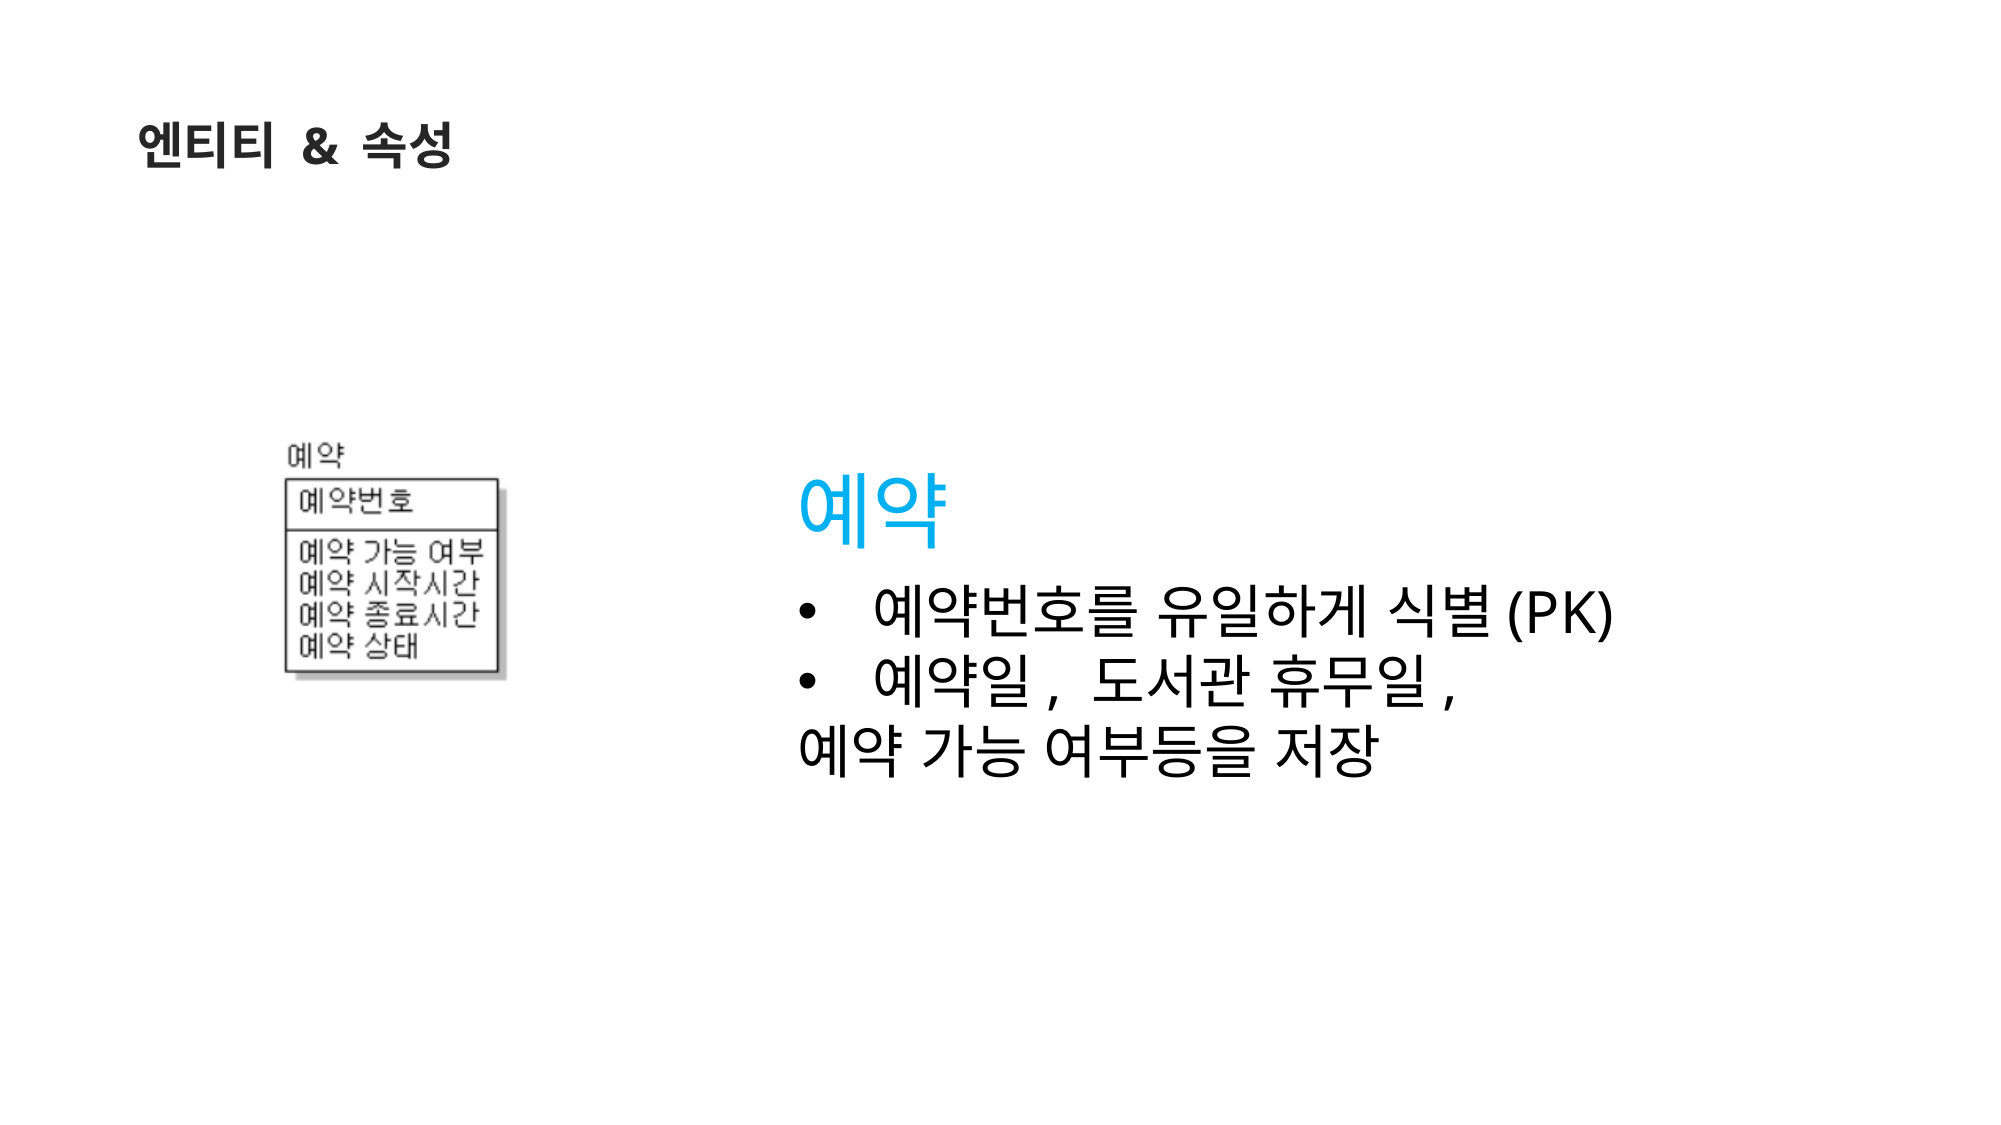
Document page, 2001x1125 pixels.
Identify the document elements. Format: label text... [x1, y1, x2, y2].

text_box 예약번호를 유일하게 식별(PK) 예약일, 도서관 휴무일, 예약 가능 여부등을 저장 [782, 568, 2000, 793]
text_box 엔티티 & 속성 [30, 106, 563, 183]
text_box 예약 [781, 452, 1219, 567]
picture [224, 400, 563, 736]
